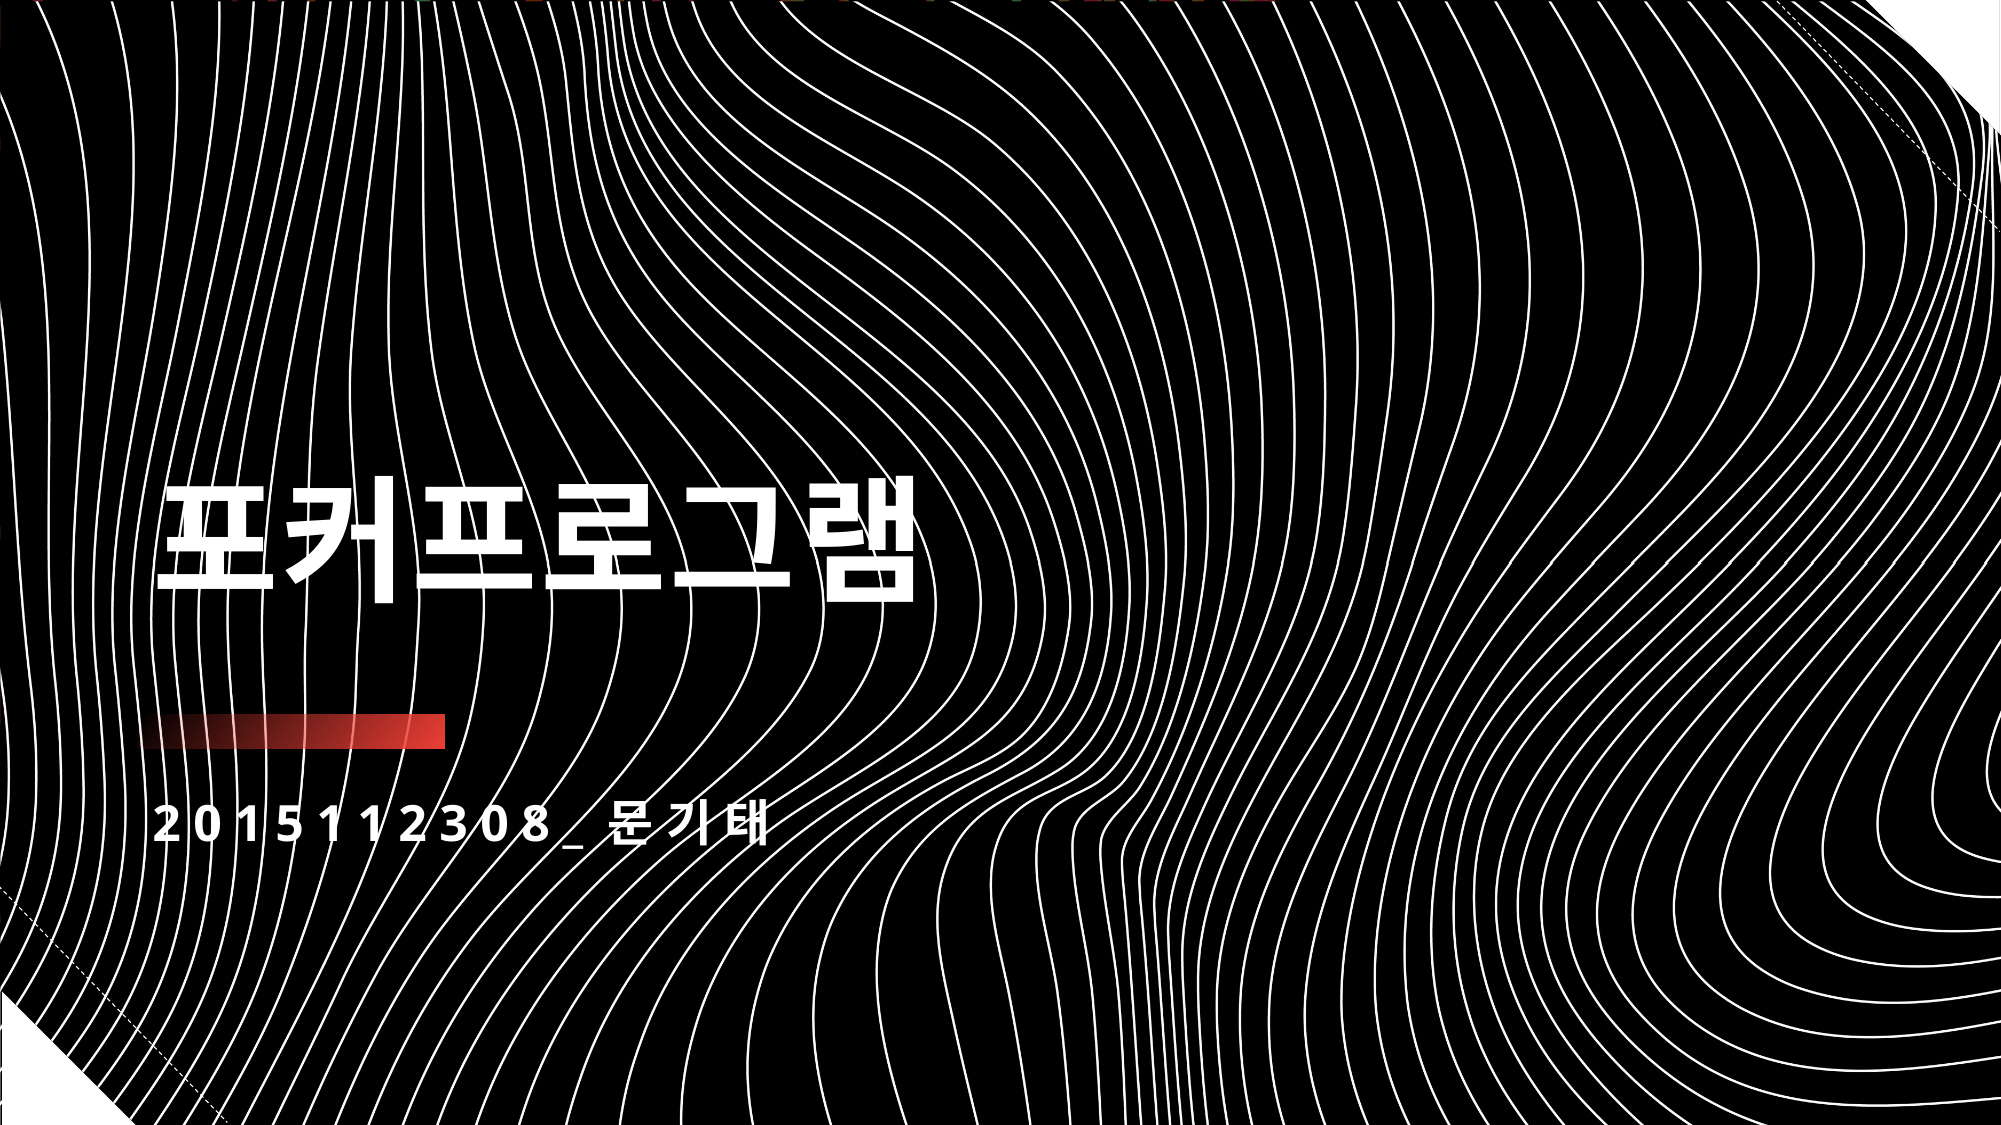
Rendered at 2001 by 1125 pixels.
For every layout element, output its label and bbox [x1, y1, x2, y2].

text_box [0, 885, 228, 1123]
text_box [1771, 0, 2000, 233]
picture [0, 0, 2001, 1125]
